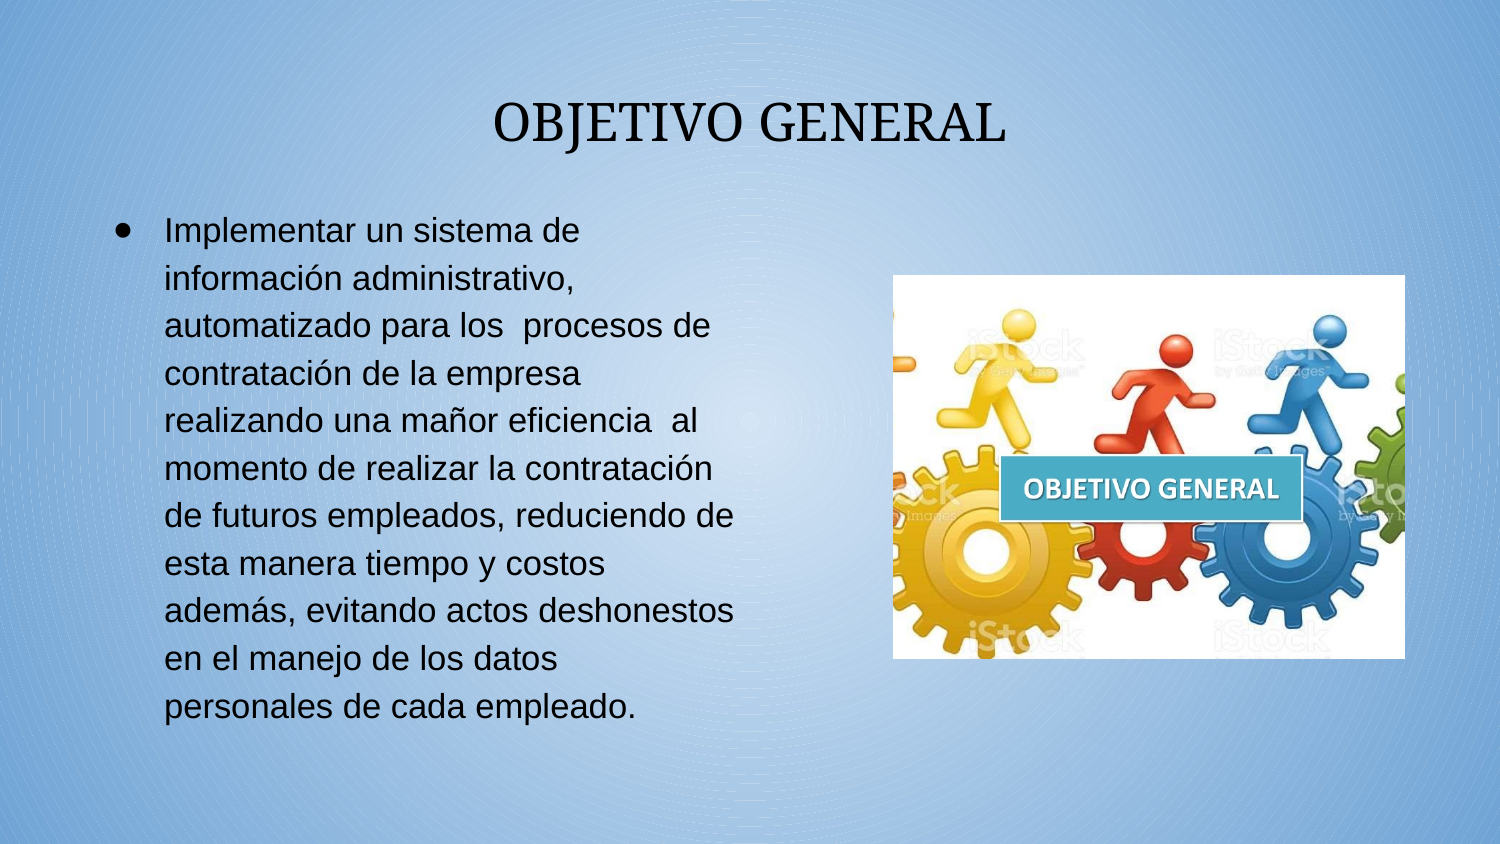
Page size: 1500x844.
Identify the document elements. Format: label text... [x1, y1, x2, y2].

list Implementar un sistema de información administrativo, automatizado para los procesos de contratación de la empresa realizando una mañor eficiencia al momento de realizar la contratación de futuros empleados, reduciendo de esta manera tiempo y costos además, evitando actos deshonestos en el manejo de los datos personales de cada empleado. [80, 186, 750, 748]
title OBJETIVO GENERAL [51, 72, 1449, 167]
picture [892, 275, 1405, 660]
